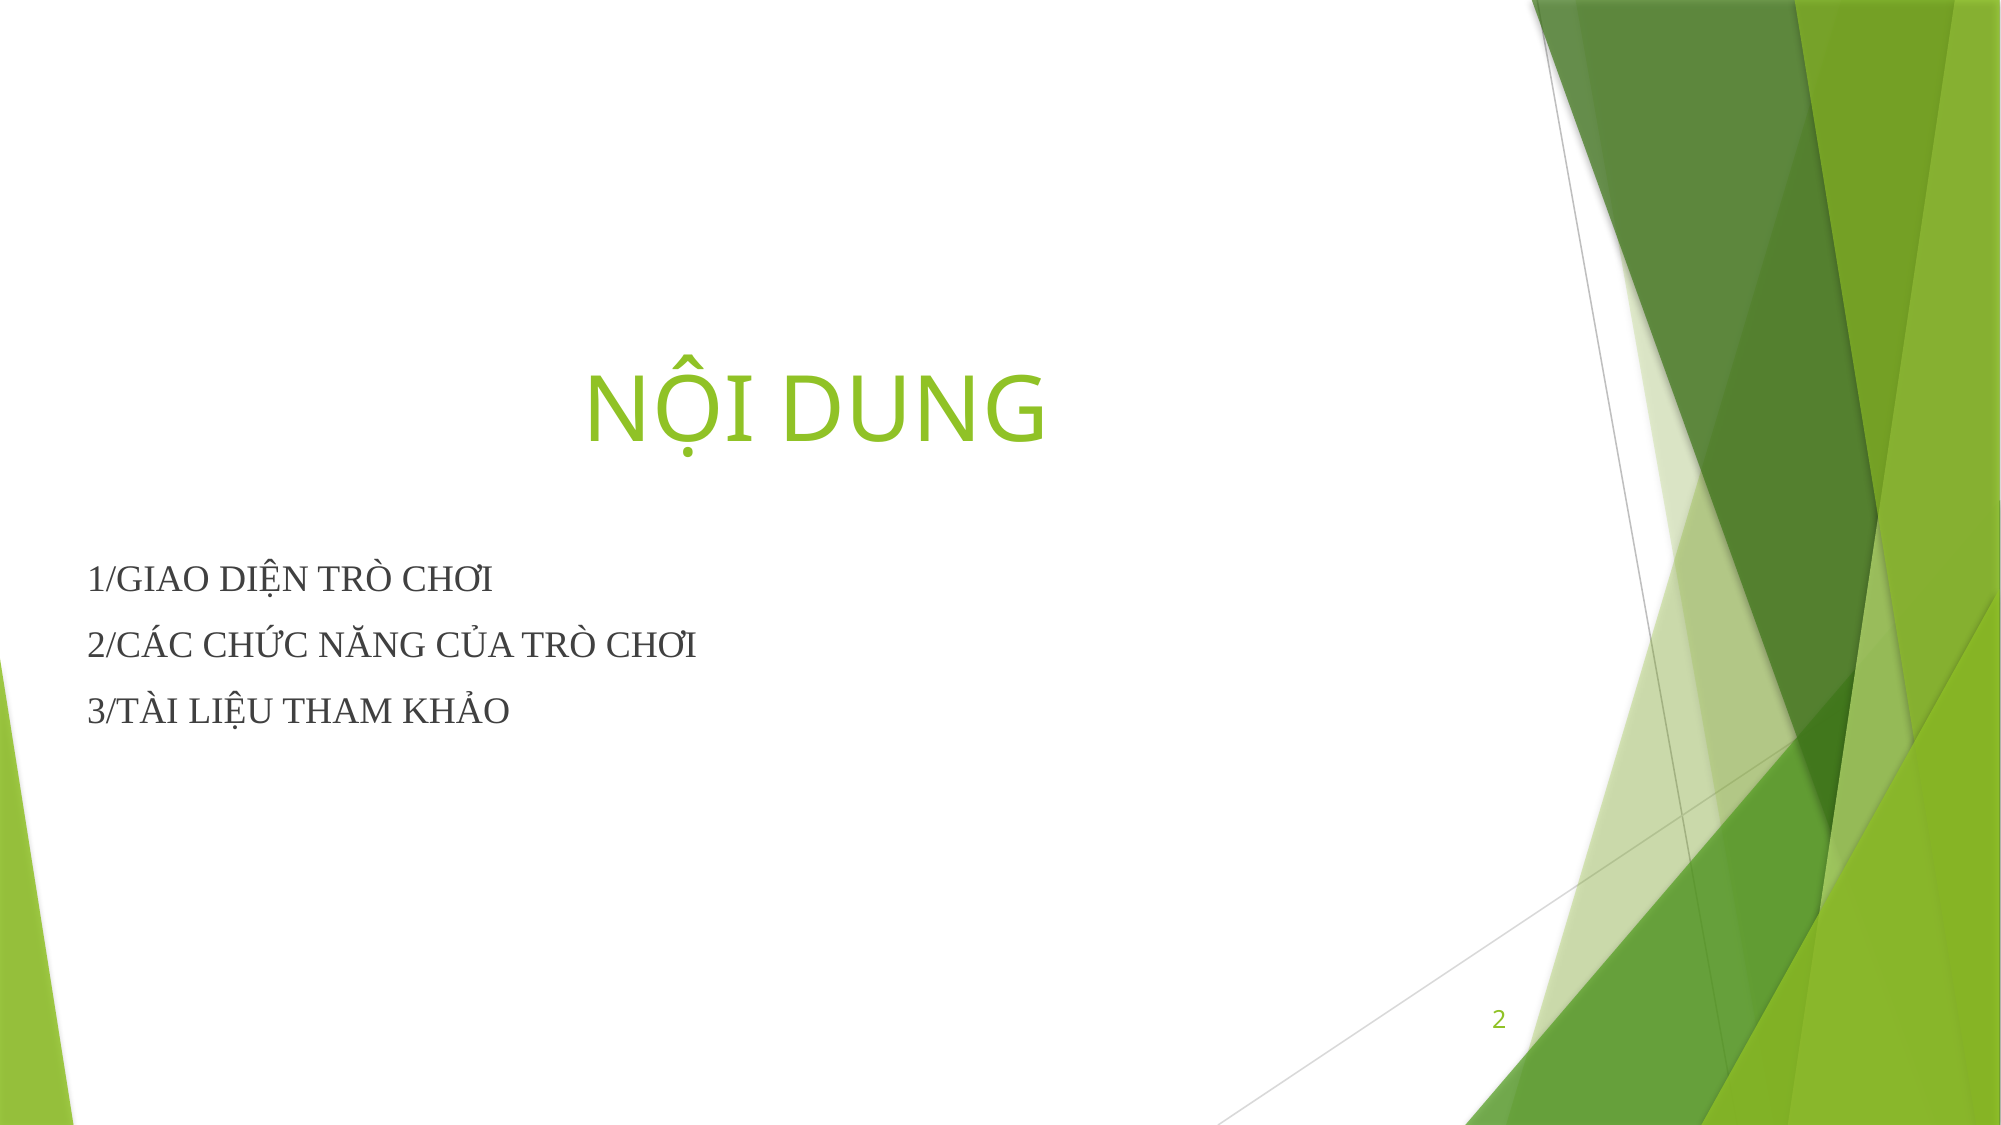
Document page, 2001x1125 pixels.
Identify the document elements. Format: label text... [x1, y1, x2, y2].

title NỘI DUNG [111, 316, 1522, 468]
slide_number 2 [1409, 991, 1522, 1051]
list 1/GIAO DIỆN TRÒ CHƠI 2/CÁC CHỨC NĂNG CỦA TRÒ CHƠI 3/TÀI LIỆU THAM KHẢO [72, 546, 1483, 795]
